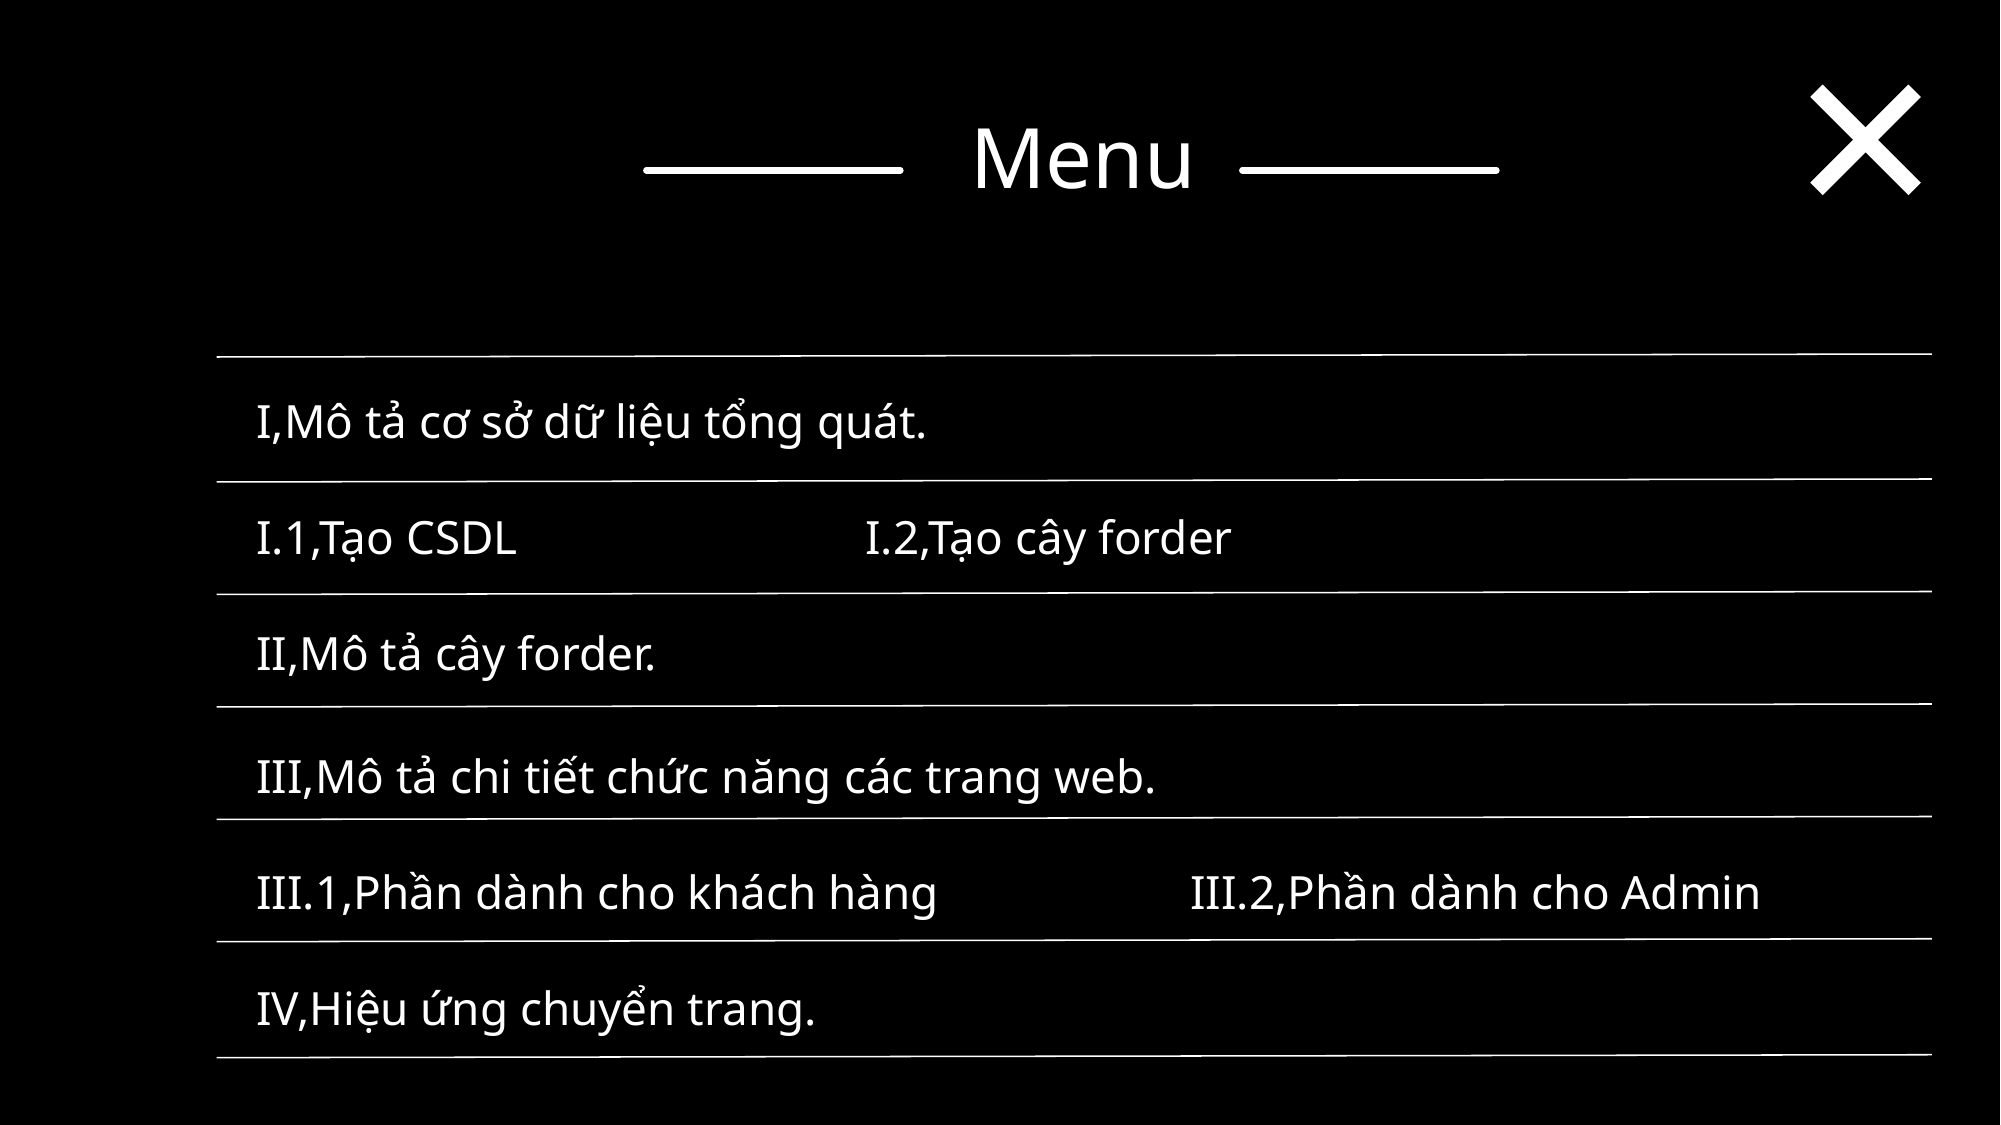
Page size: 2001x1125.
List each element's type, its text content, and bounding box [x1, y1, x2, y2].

subtitle I,Mô tả cơ sở dữ liệu tổng quát. [221, 364, 1920, 480]
subtitle II,Mô tả cây forder. [221, 596, 1920, 715]
subtitle III,Mô tả chi tiết chức năng các trang web. [221, 719, 1920, 835]
title Menu [234, 84, 1728, 211]
subtitle III.1,Phần dành cho khách hàng III.2,Phần dành cho Admin [221, 835, 1920, 951]
text_box [1728, 34, 2000, 307]
subtitle IV,Hiệu ứng chuyển trang. [221, 951, 1920, 1070]
subtitle I.1,Tạo CSDL I.2,Tạo cây forder [221, 480, 1920, 596]
